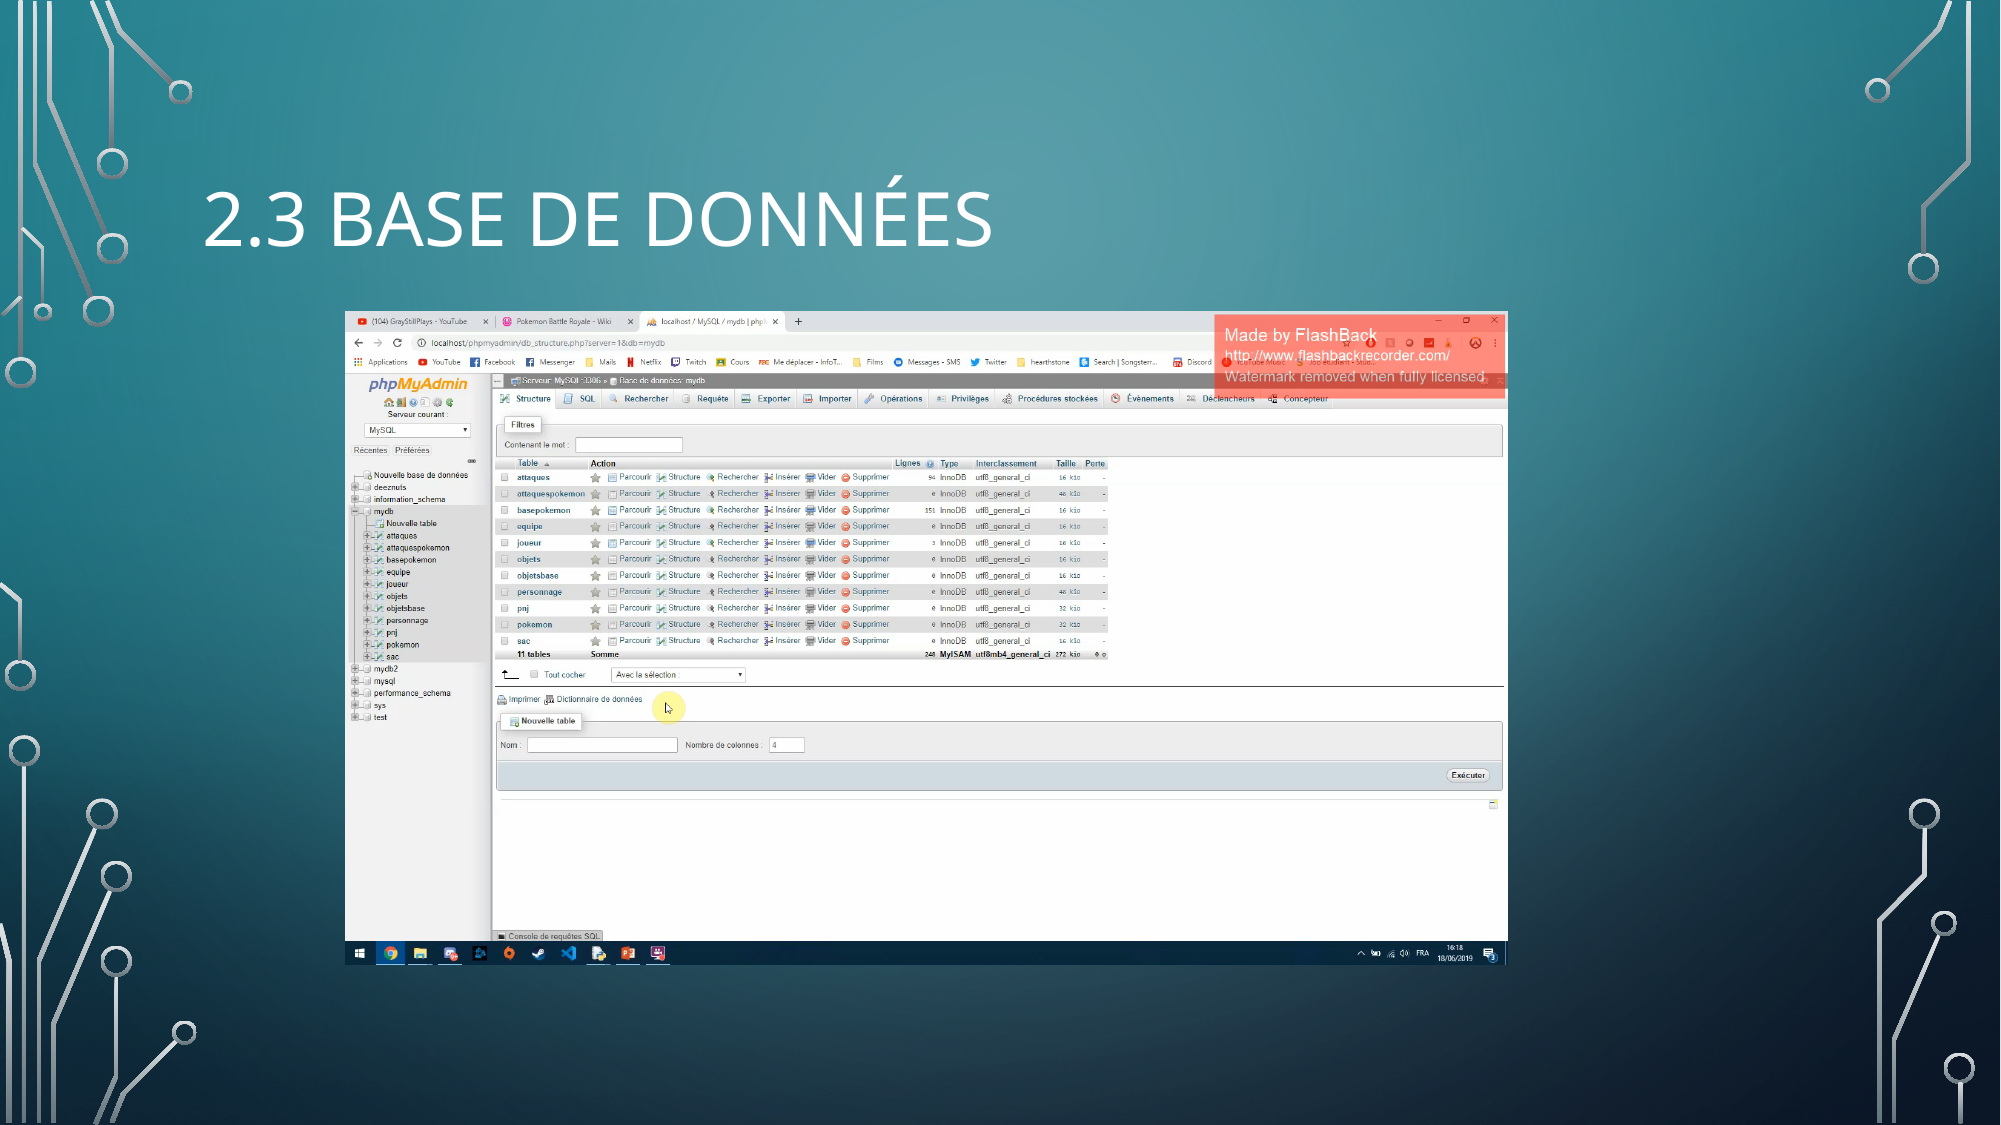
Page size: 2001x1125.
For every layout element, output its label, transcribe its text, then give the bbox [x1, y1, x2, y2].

title 2.3 Base de données [187, 101, 1813, 344]
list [343, 310, 1509, 966]
